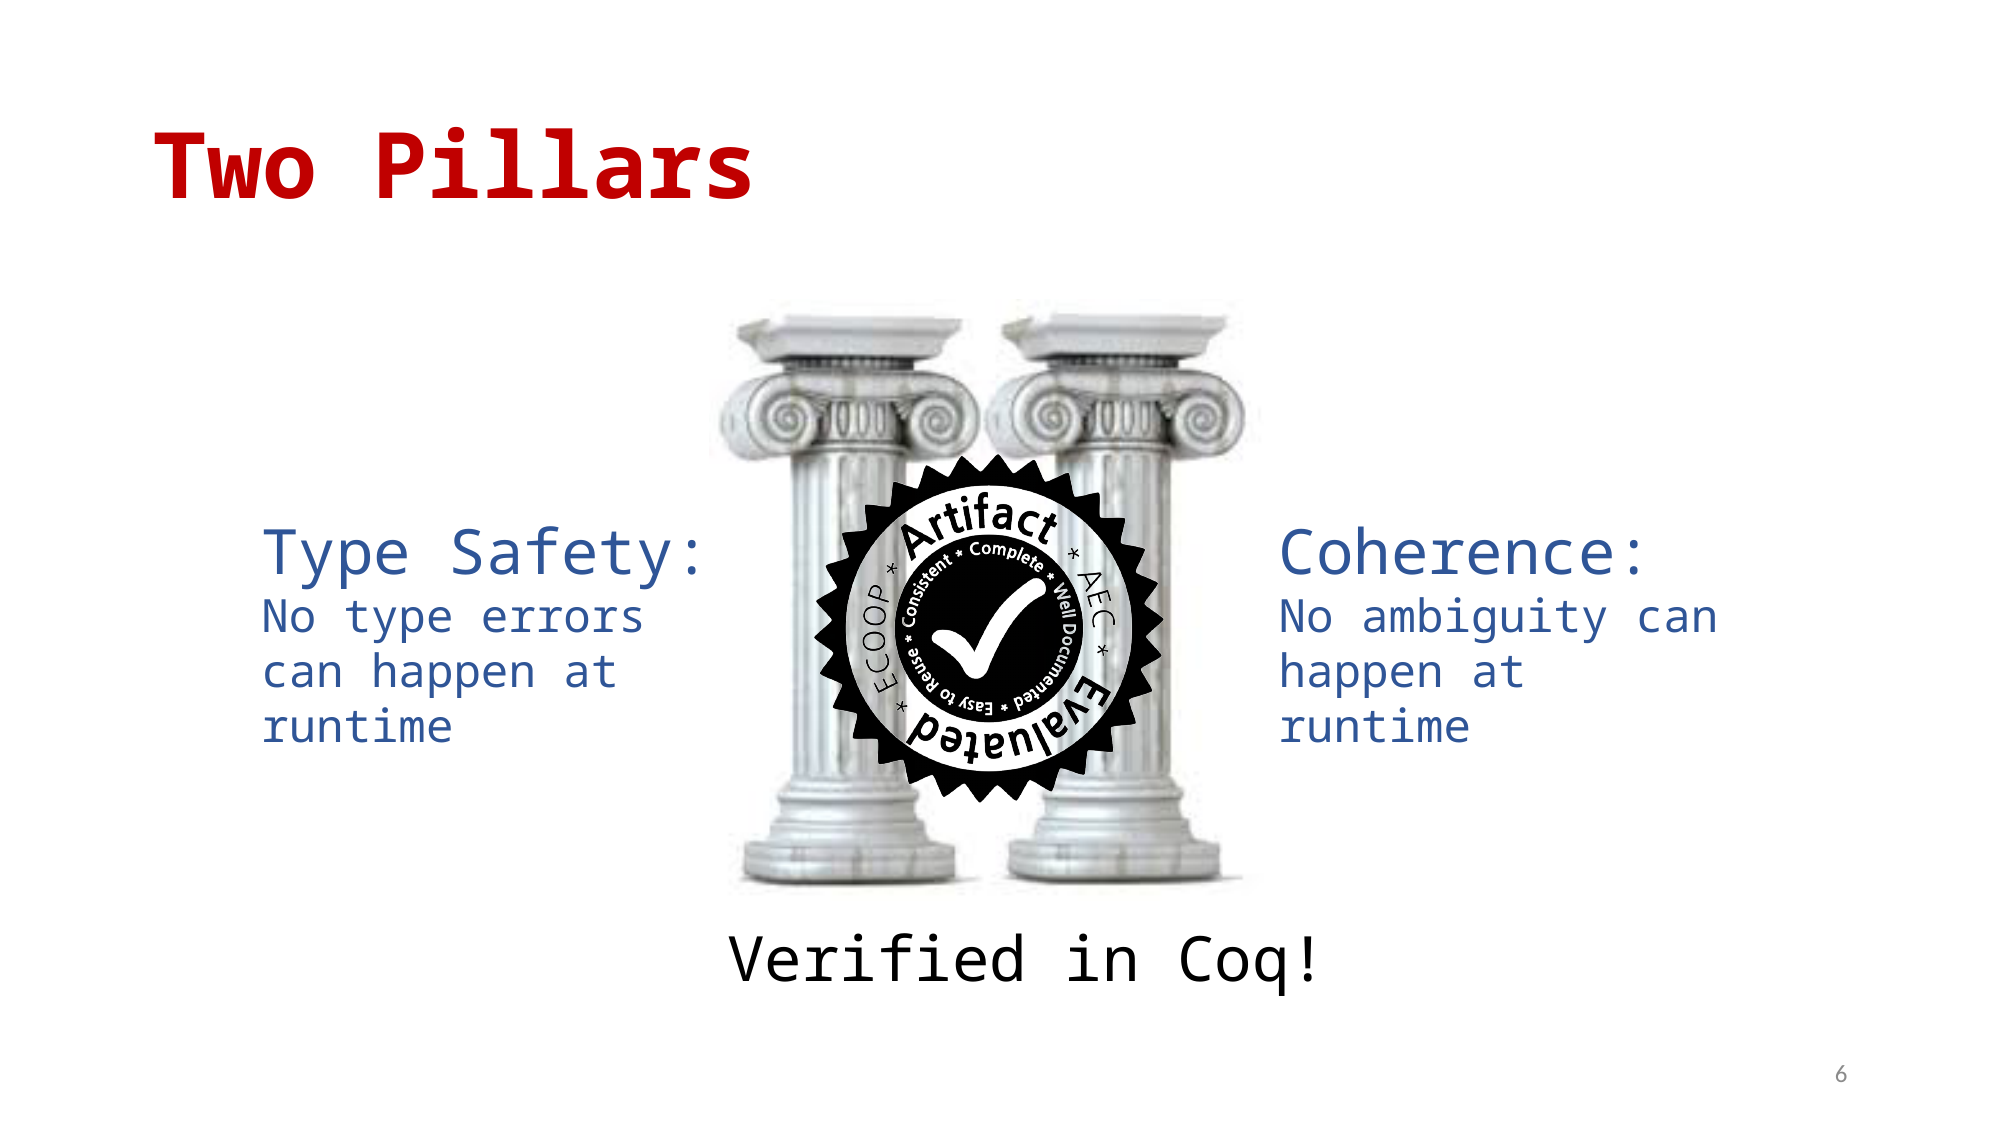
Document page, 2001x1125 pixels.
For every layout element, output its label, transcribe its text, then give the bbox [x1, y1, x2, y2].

text_box Verified in Coq! [448, 911, 1607, 1001]
title Two Pillars [137, 59, 1863, 278]
picture [709, 299, 1264, 901]
slide_number 6 [1412, 1042, 1863, 1103]
text_box Coherence: No ambiguity can happen at runtime [1264, 504, 1753, 759]
text_box Type Safety: No type errors can happen at runtime [246, 504, 709, 759]
